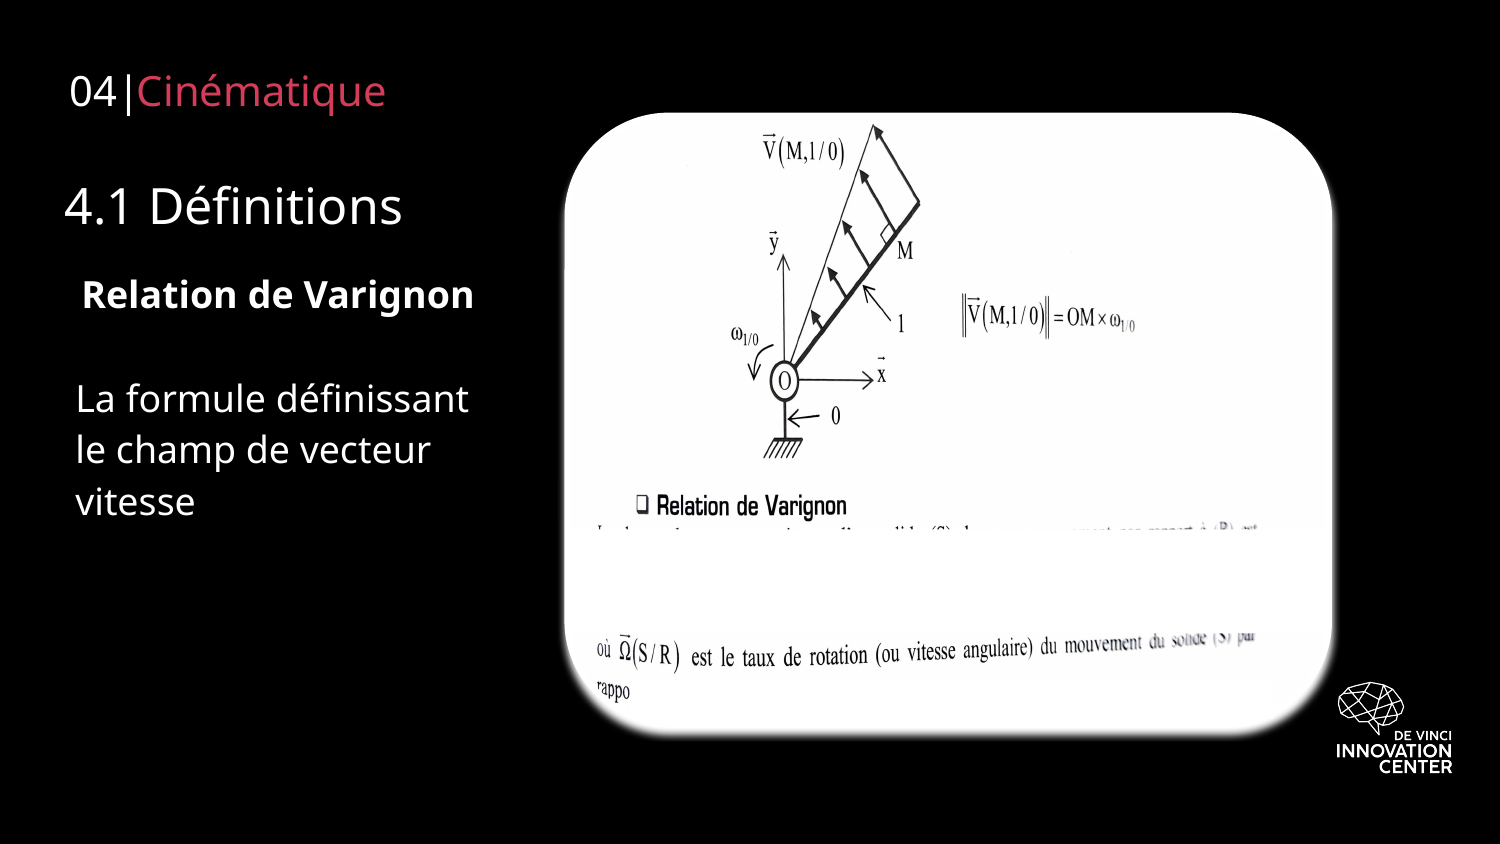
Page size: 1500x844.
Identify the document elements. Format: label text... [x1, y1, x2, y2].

title 4.1 Définitions [49, 115, 511, 250]
list 04| [35, 41, 103, 116]
picture [567, 115, 1471, 807]
list Relation de Varignon La formule définissant le champ de vecteur vitesse [35, 249, 497, 728]
list Cinématique [103, 41, 462, 116]
